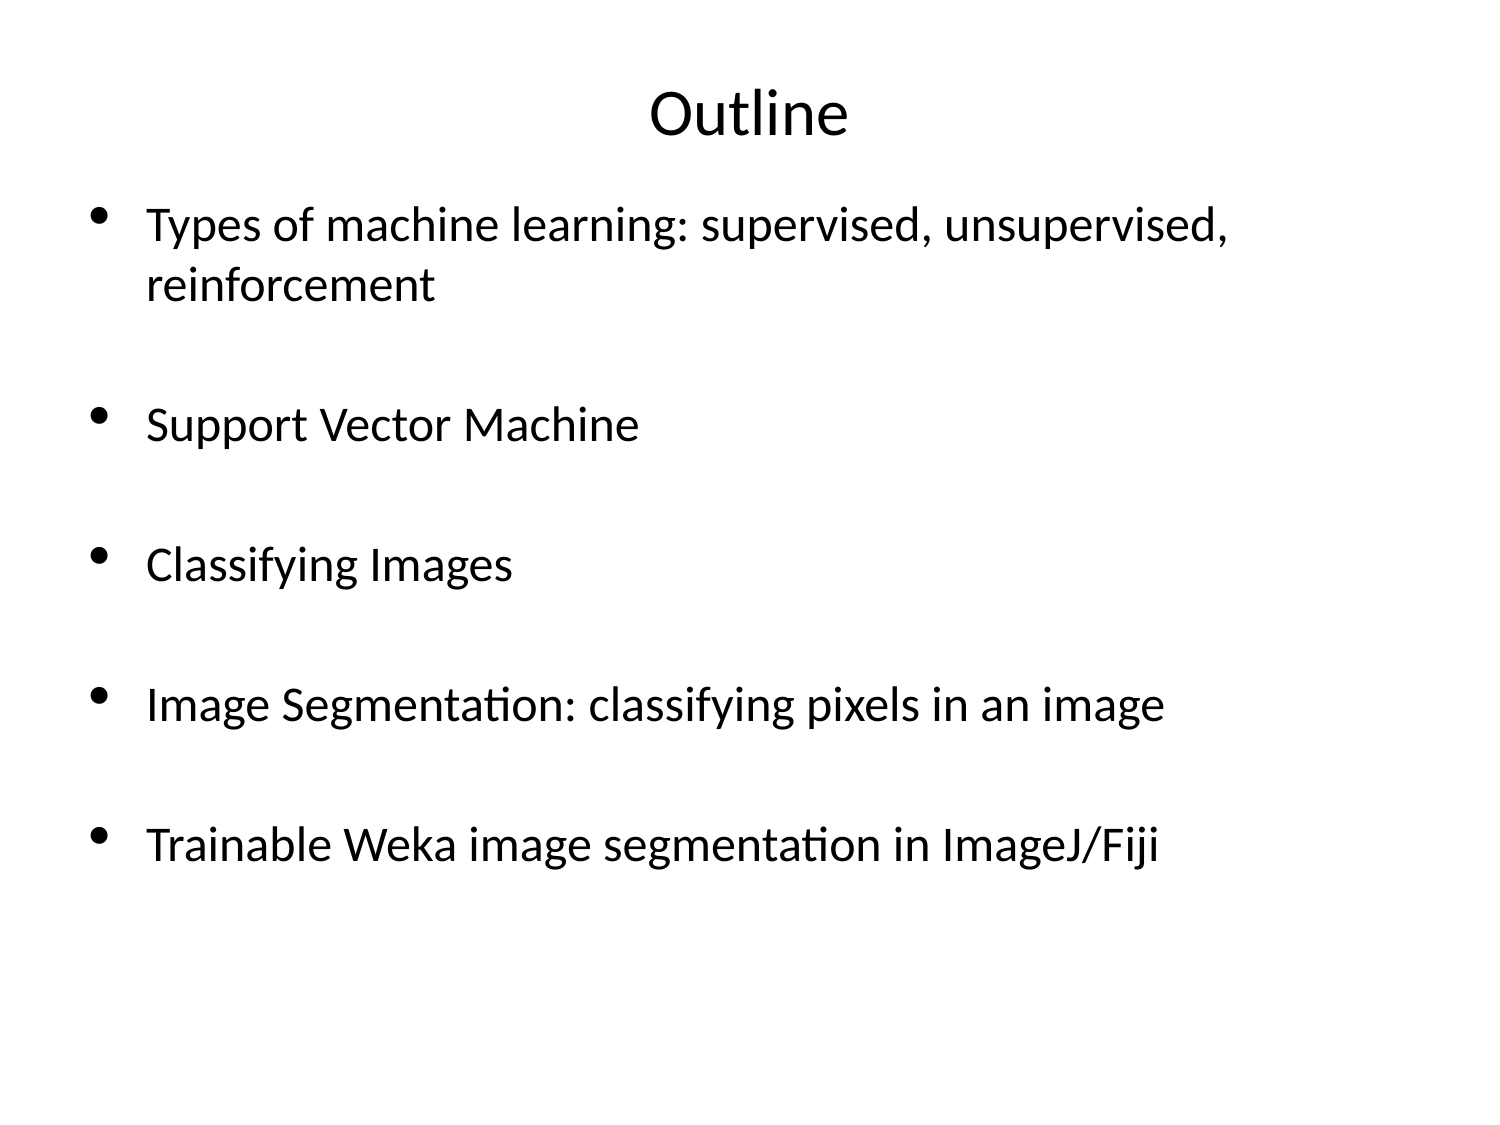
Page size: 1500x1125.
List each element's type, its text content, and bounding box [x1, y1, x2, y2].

text_box Outline [75, 45, 1424, 172]
text_box Types of machine learning: supervised, unsupervised, reinforcement Support Vector Machine Classifying Images Image Segmentation: classifying pixels in an image Trainable Weka image segmentation in ImageJ/Fiji [75, 184, 1424, 1004]
